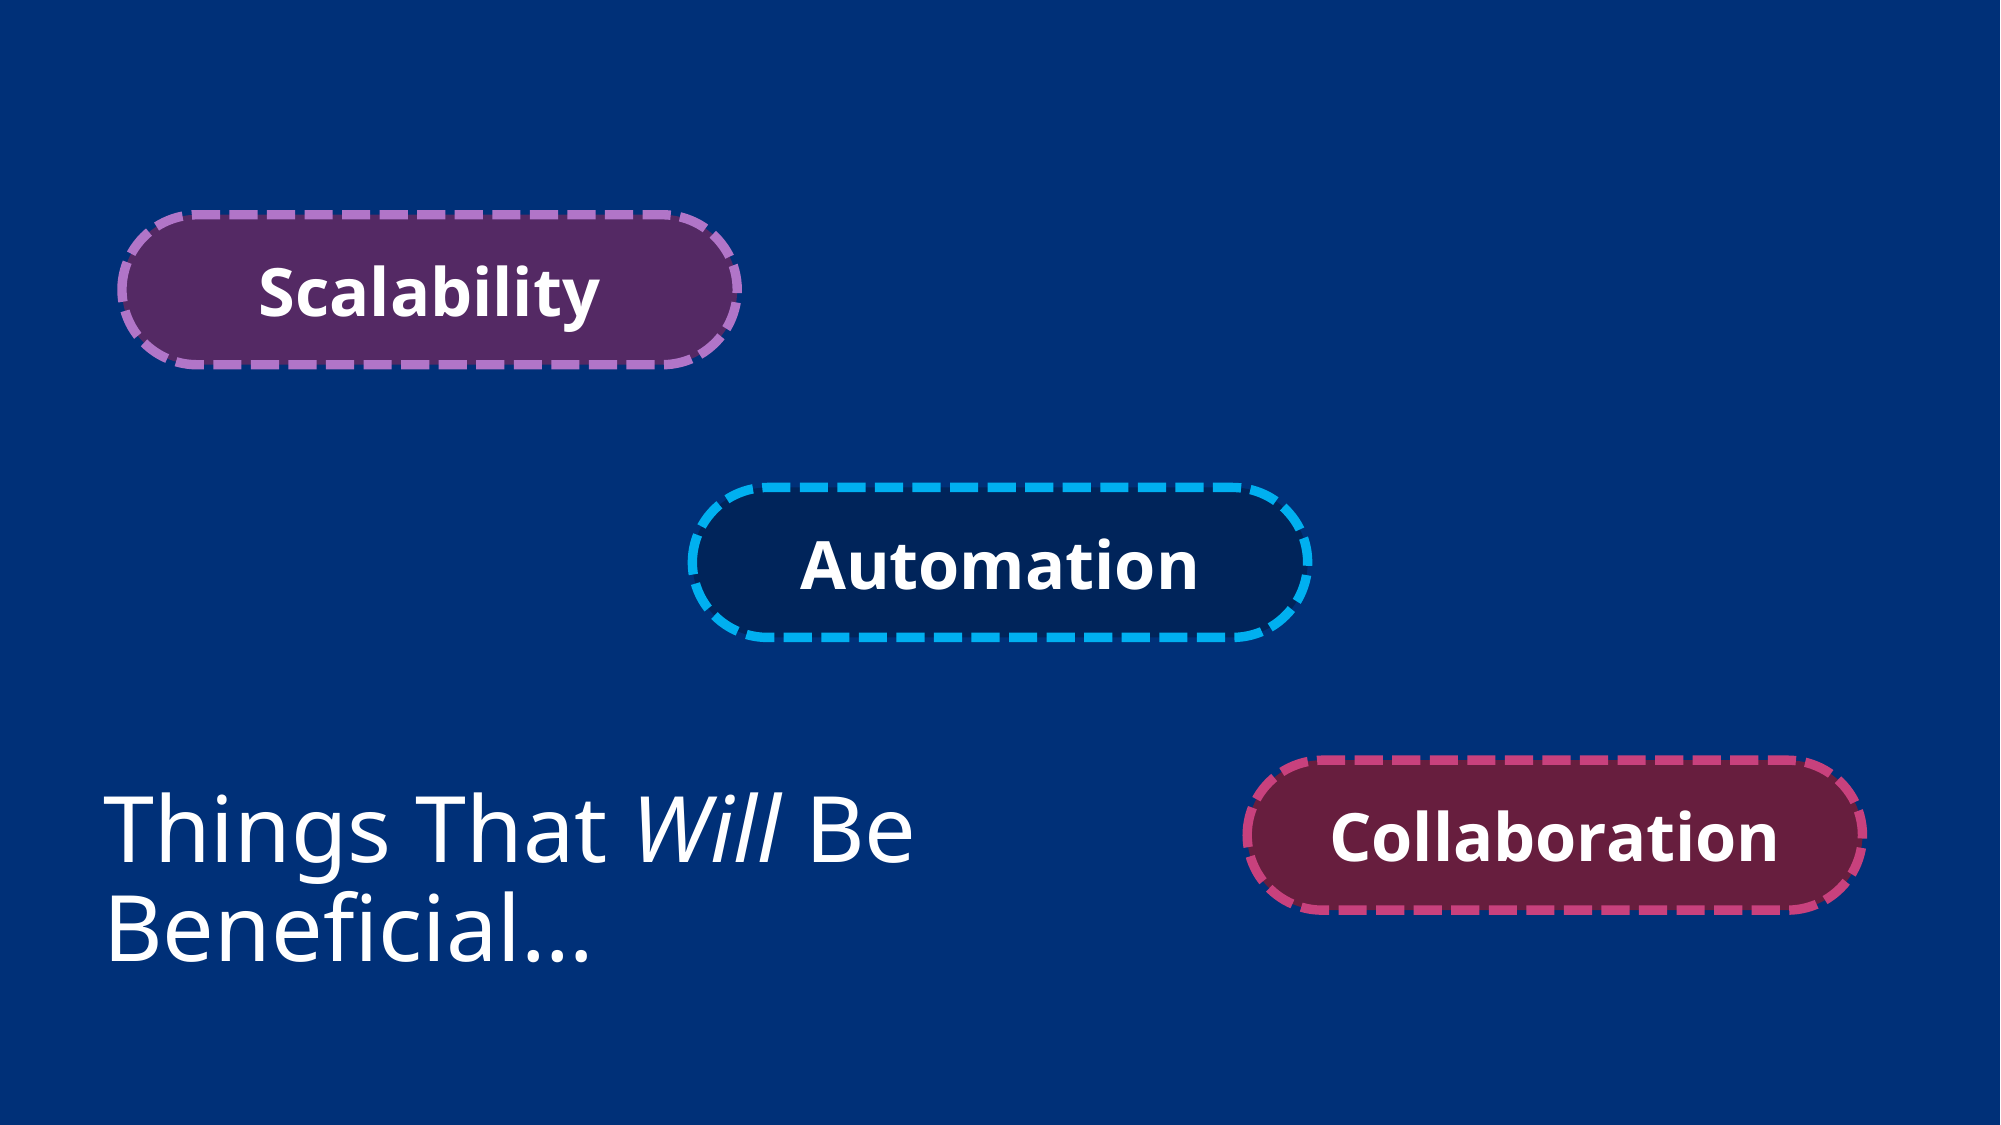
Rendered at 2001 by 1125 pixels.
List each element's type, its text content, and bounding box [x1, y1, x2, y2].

title Things That Will Be Beneficial… [88, 773, 955, 991]
text_box Collaboration [1246, 759, 1864, 912]
text_box Scalability [120, 213, 739, 366]
text_box Automation [691, 486, 1309, 639]
